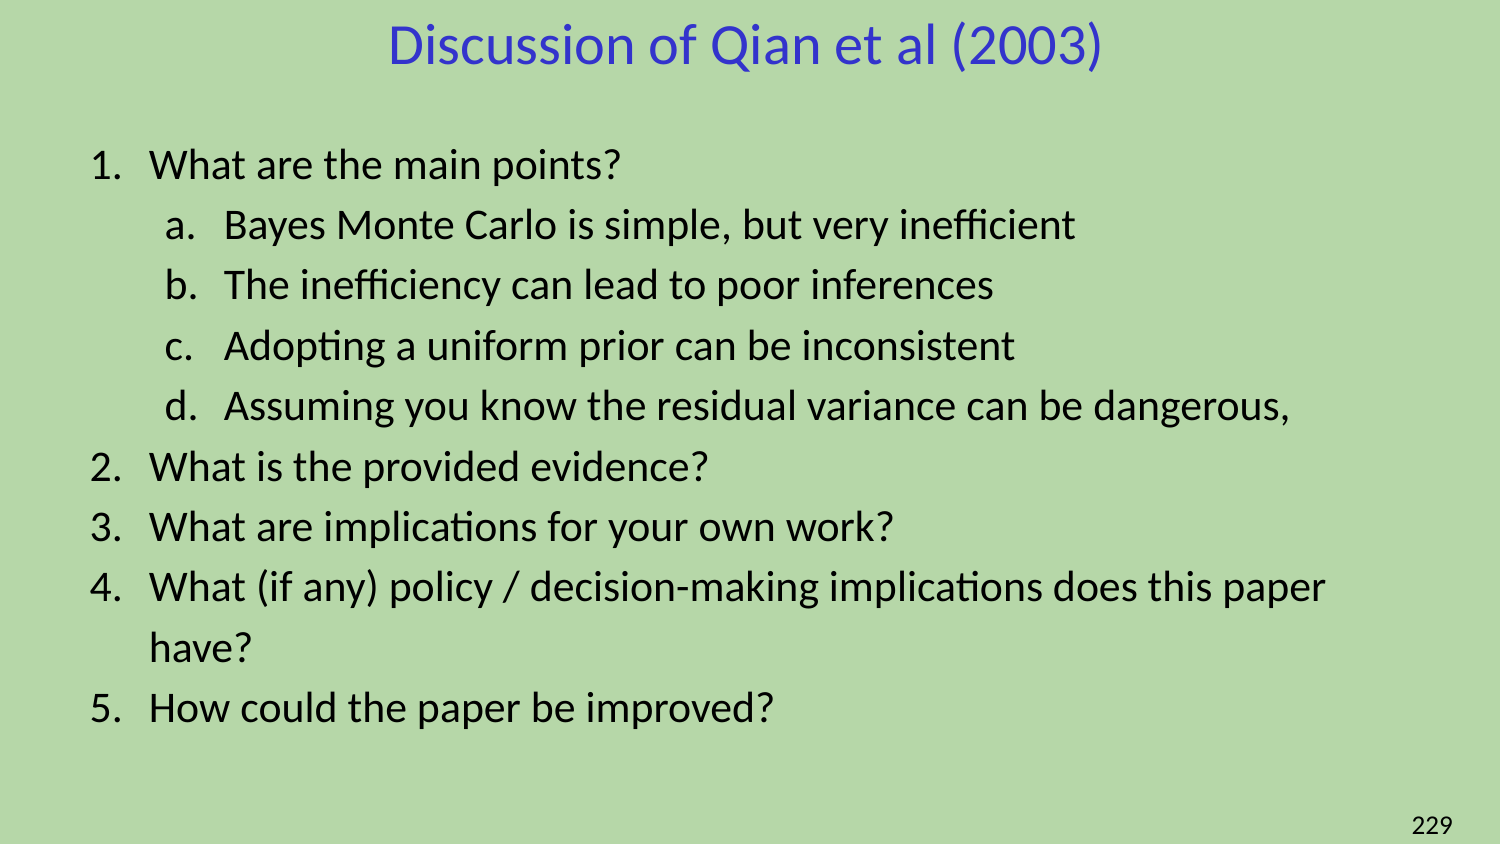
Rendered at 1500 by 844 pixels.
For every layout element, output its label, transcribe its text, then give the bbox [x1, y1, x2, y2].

title Discussion of Qian et al (2003) [112, 0, 1388, 93]
slide_number ‹#› [1372, 802, 1492, 827]
text_box What are the main points? Bayes Monte Carlo is simple, but very inefficient The inefficiency can lead to poor inferences Adopting a uniform prior can be inconsistent Assuming you know the residual variance can be dangerous, What is the provided evidence? What are implications for your own work? What (if any) policy / decision-making implications does this paper have? How could the paper be improved? [58, 112, 1426, 747]
